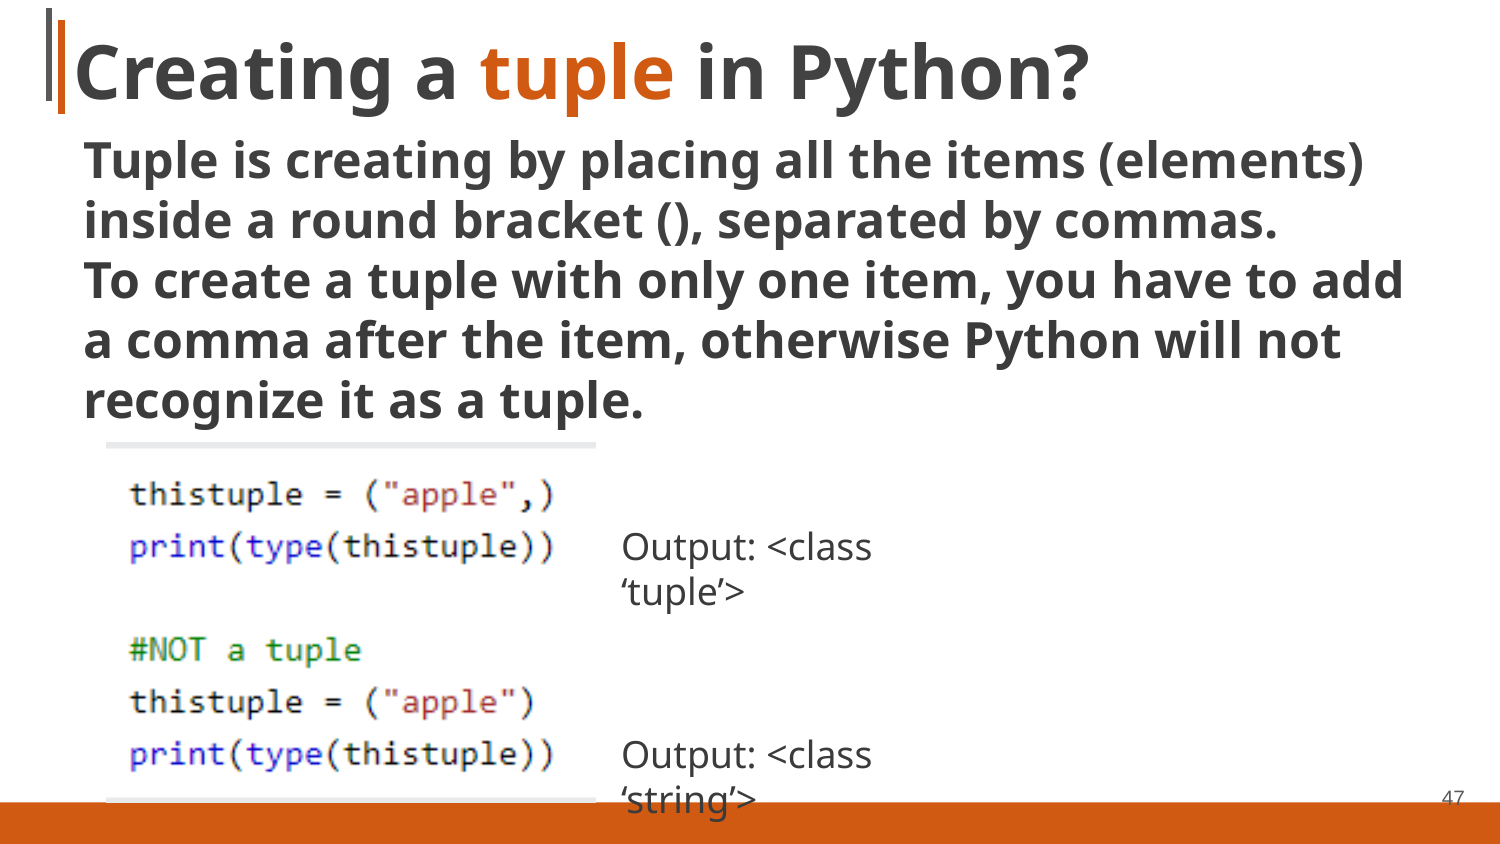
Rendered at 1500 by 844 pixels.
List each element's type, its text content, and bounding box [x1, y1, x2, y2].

subtitle Tuple is creating by placing all the items (elements) inside a round bracket (), separated by commas. To create a tuple with only one item, you have to add a comma after the item, otherwise Python will not recognize it as a tuple. [68, 113, 1432, 624]
picture [105, 442, 596, 803]
text_box Output: <class ‘string’> [606, 723, 1030, 829]
title Creating a tuple in Python? [0, 0, 1500, 130]
text_box [0, 802, 1500, 844]
text_box Output: <class ‘tuple’> [606, 515, 1014, 621]
slide_number 47 [1389, 764, 1480, 830]
